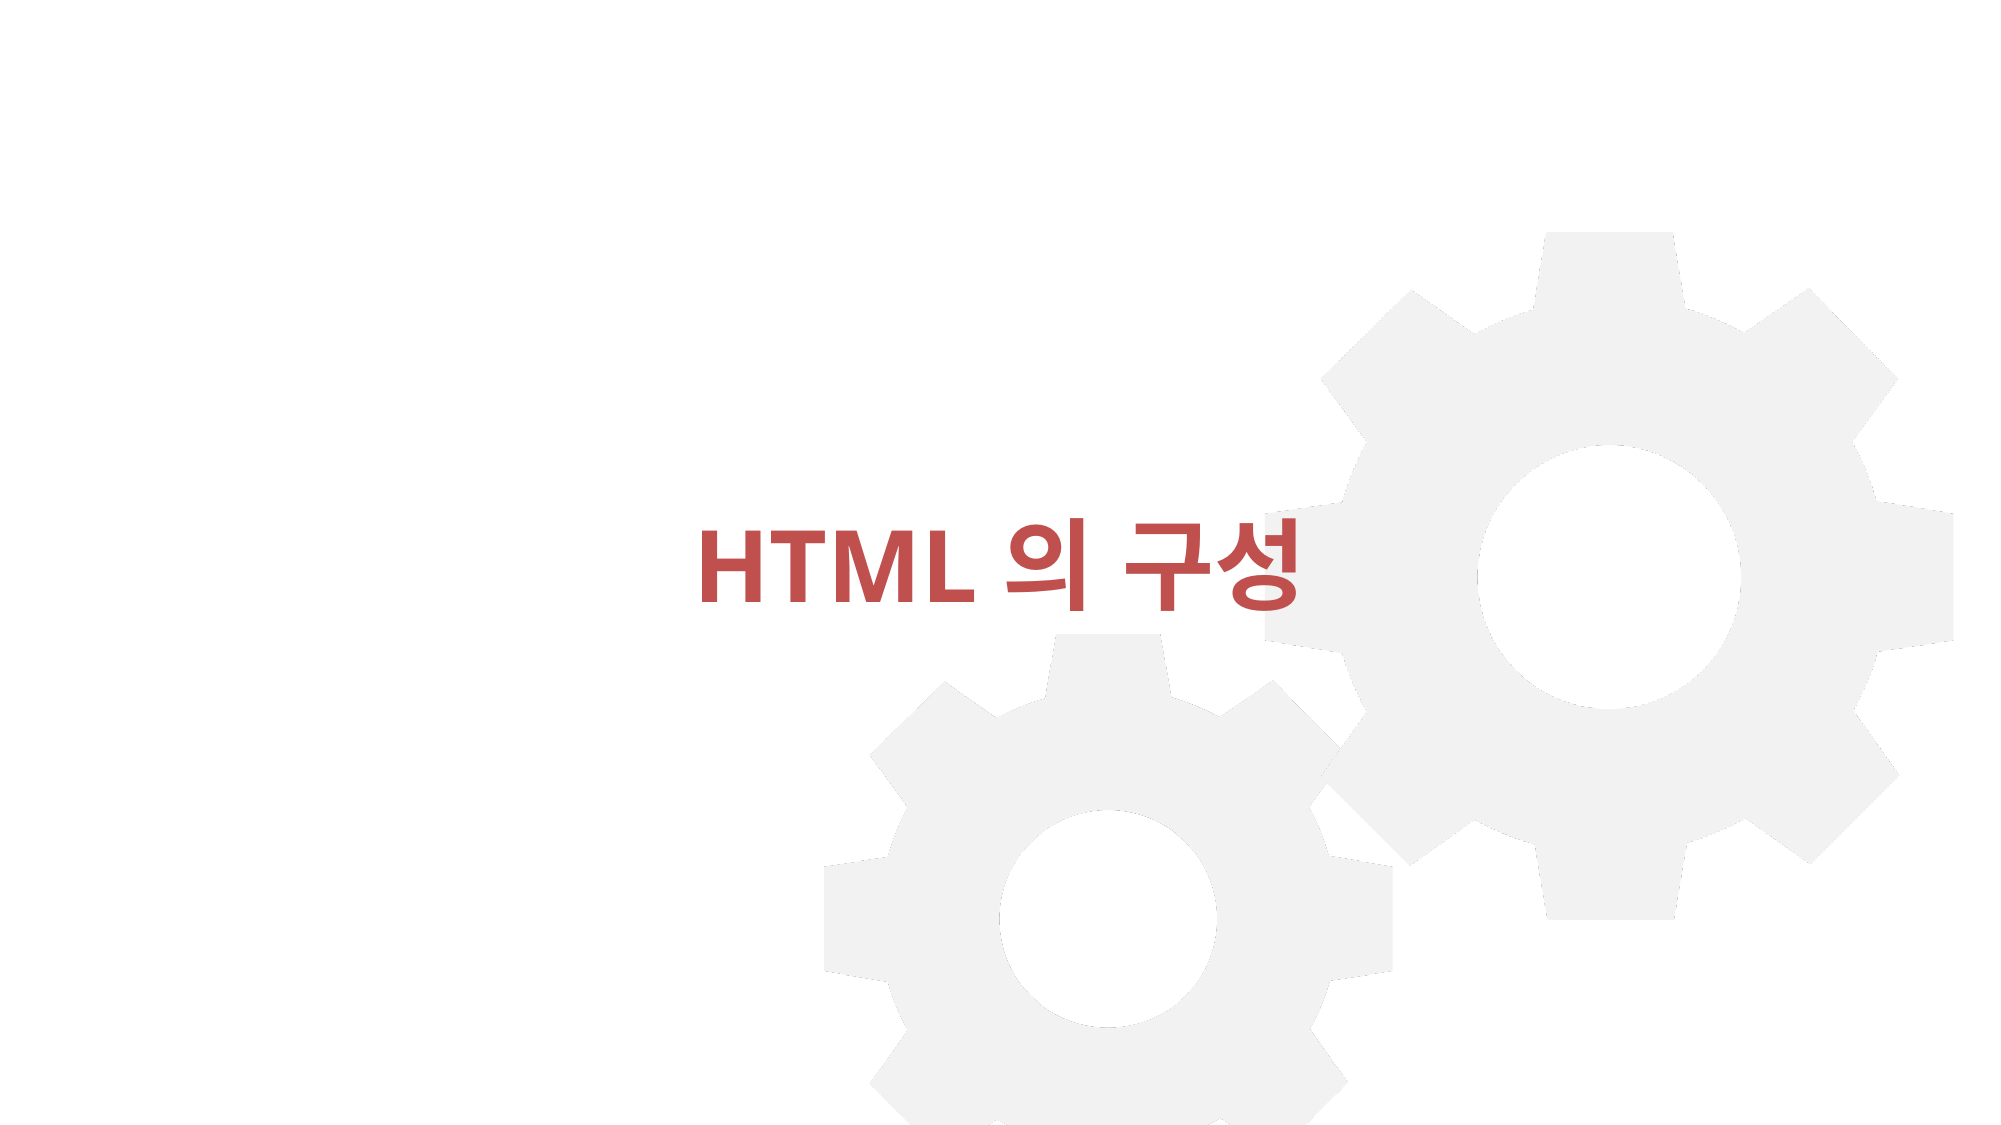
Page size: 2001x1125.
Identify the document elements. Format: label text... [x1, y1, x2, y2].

title HTML의 구성 [56, 492, 1944, 633]
picture [823, 232, 1954, 1125]
